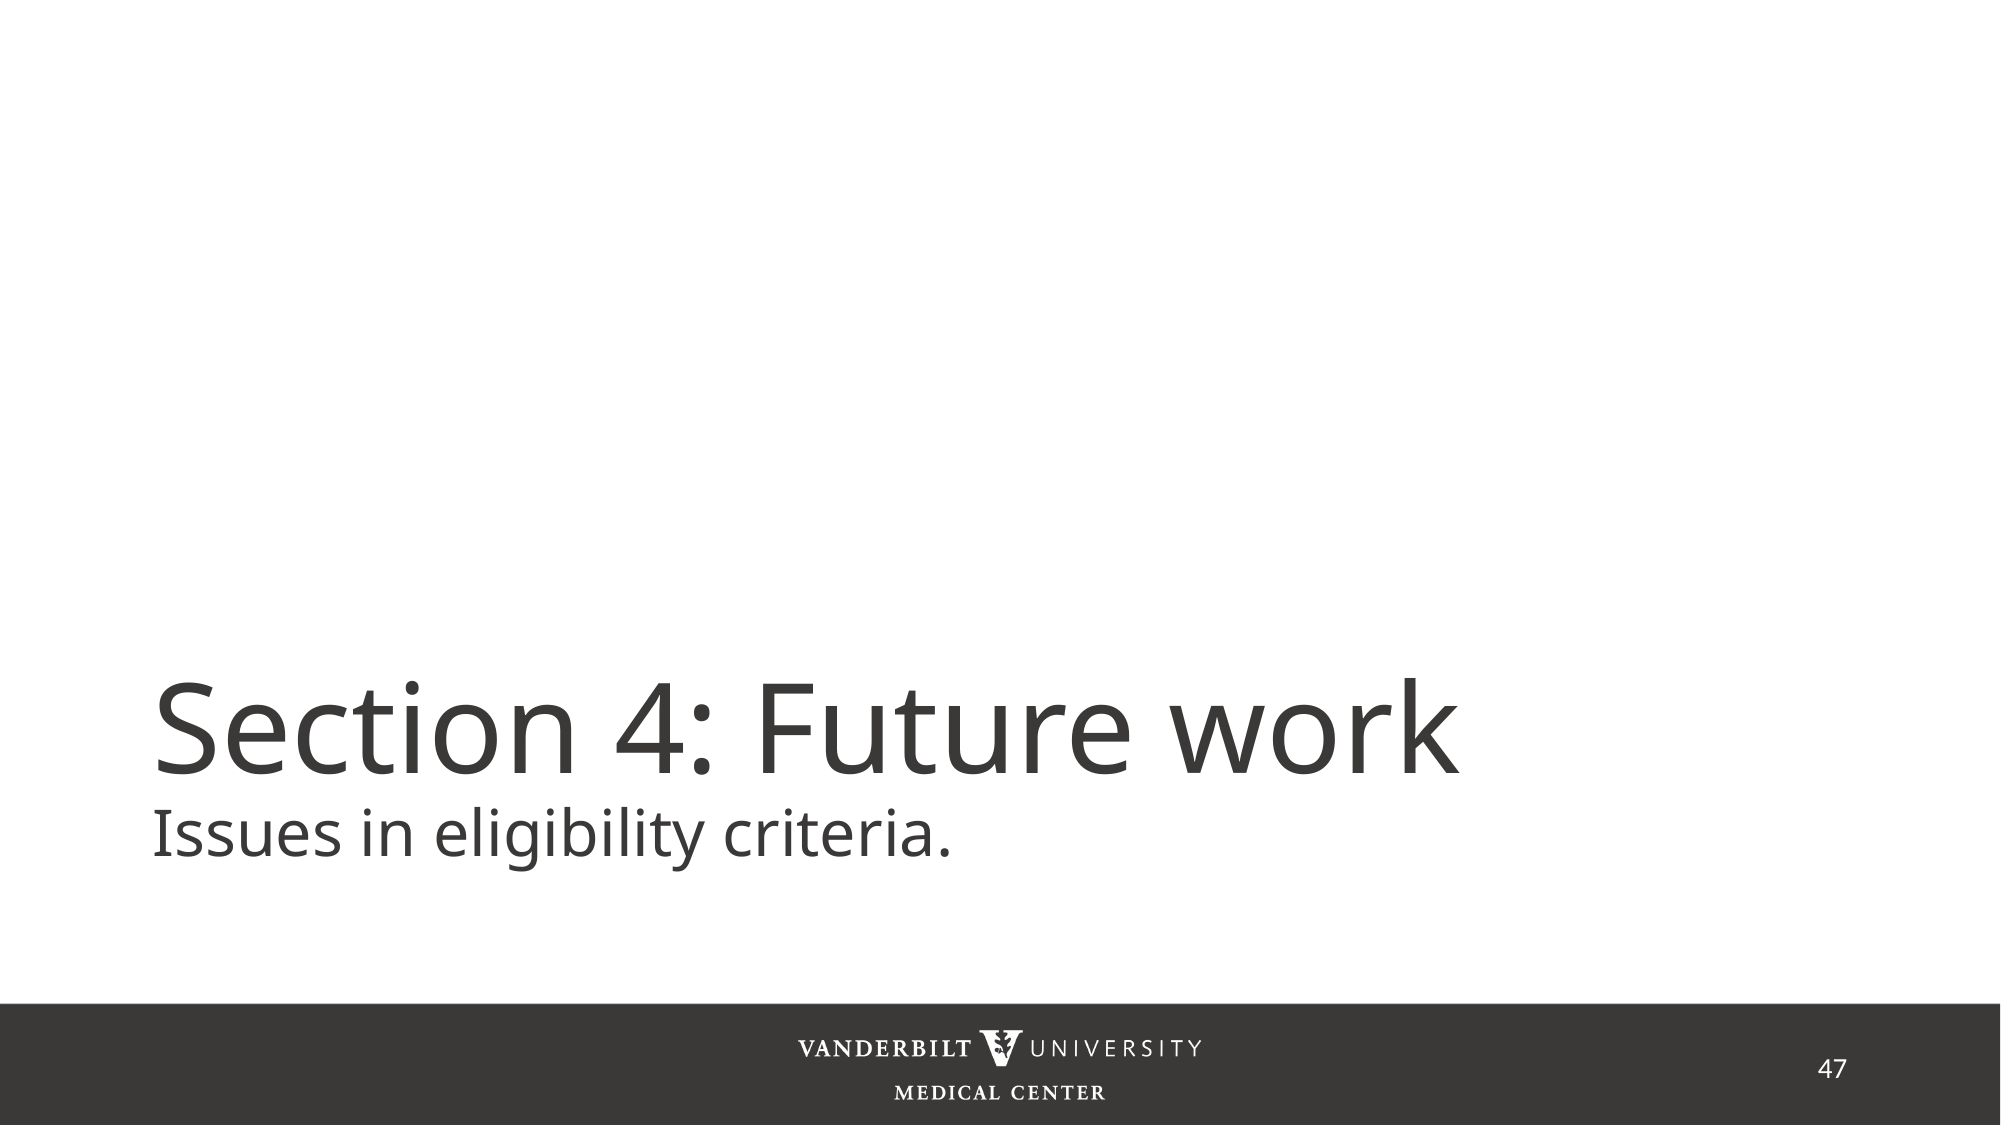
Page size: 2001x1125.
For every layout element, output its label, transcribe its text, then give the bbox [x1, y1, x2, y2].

slide_number 47 [1412, 1037, 1863, 1097]
title Section 4: Future work Issues in eligibility criteria. [137, 620, 1863, 878]
picture [762, 994, 1237, 1125]
